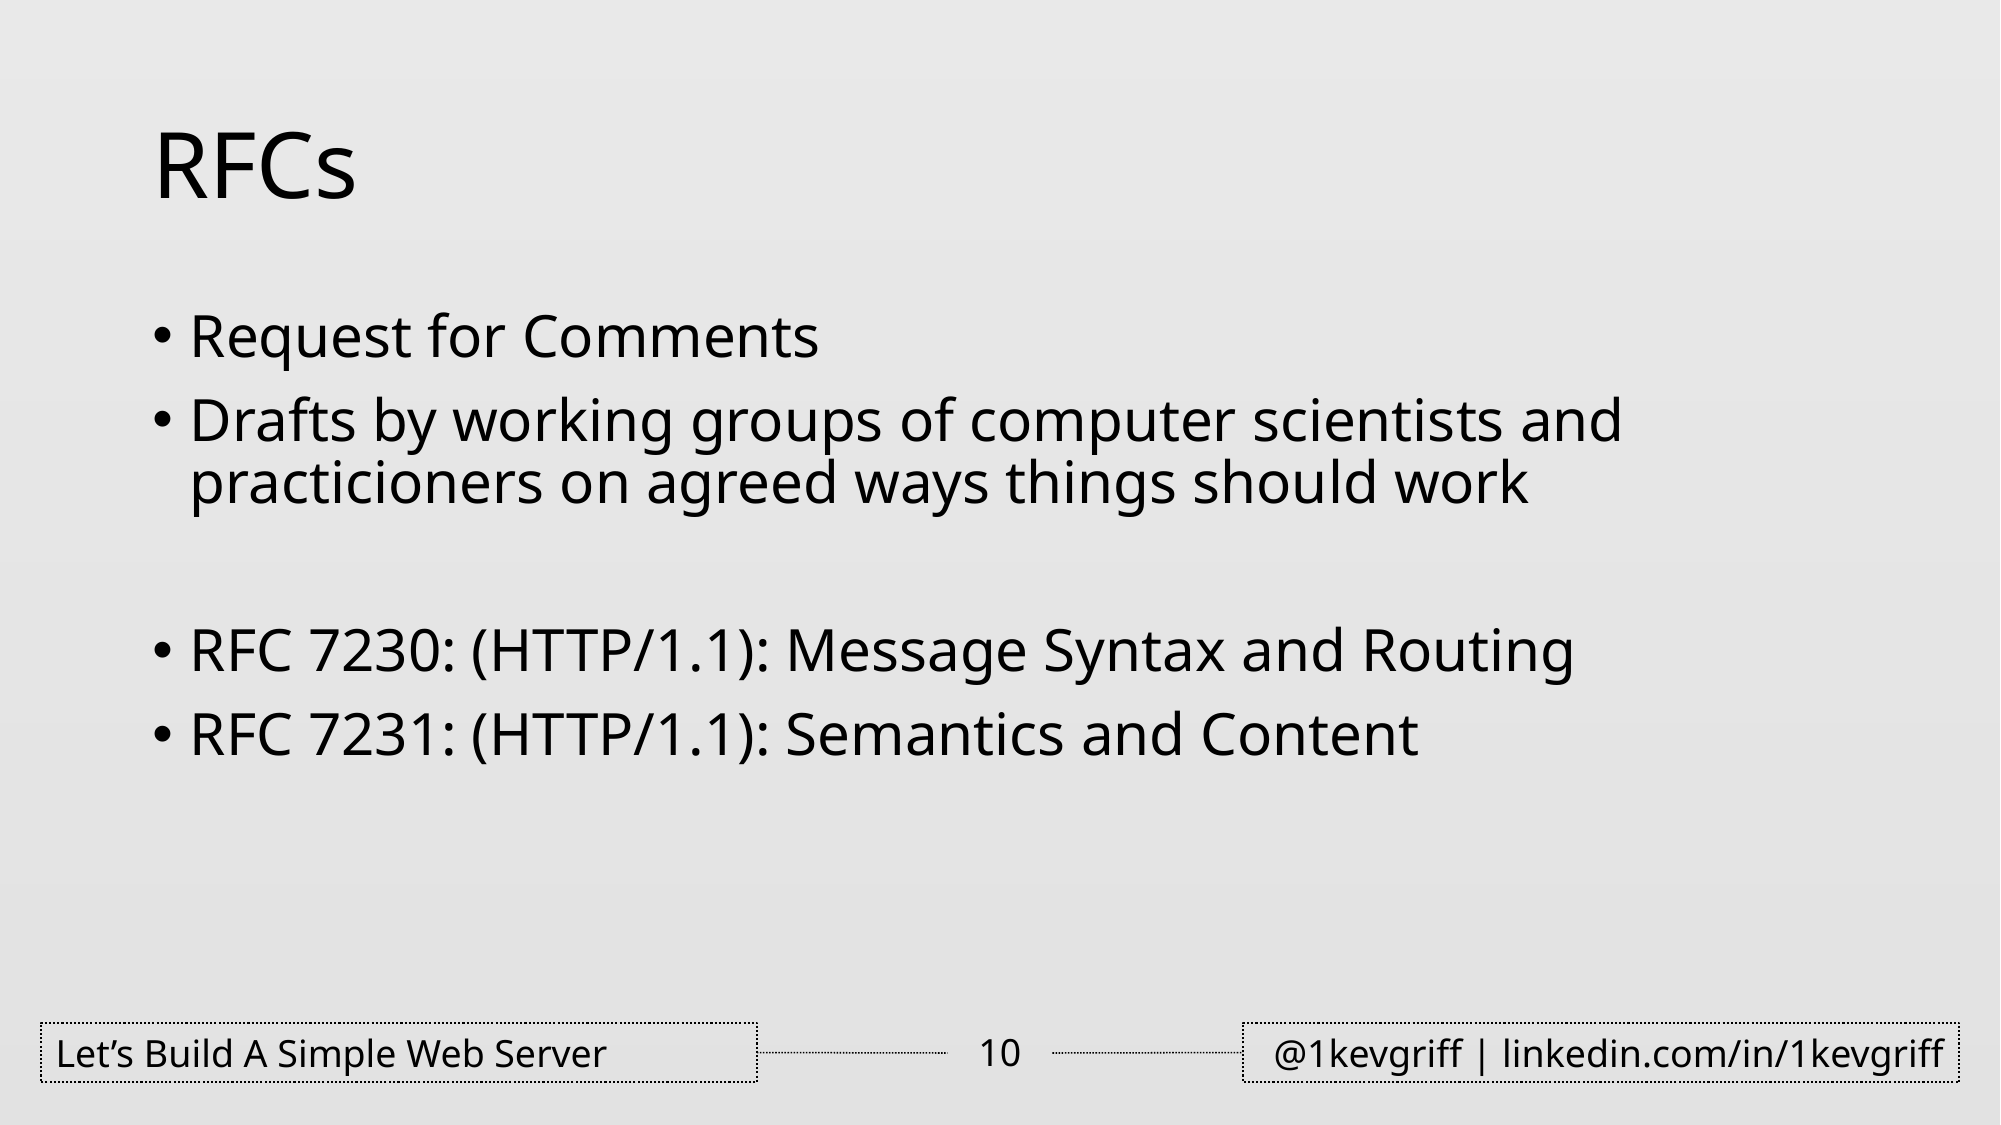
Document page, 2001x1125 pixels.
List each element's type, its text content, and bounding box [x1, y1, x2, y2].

text_box 10 [954, 1021, 1046, 1087]
list Request for Comments Drafts by working groups of computer scientists and practicioners on agreed ways things should work RFC 7230: (HTTP/1.1): Message Syntax and Routing RFC 7231: (HTTP/1.1): Semantics and Content [137, 299, 1863, 973]
title RFCs [137, 59, 1863, 278]
